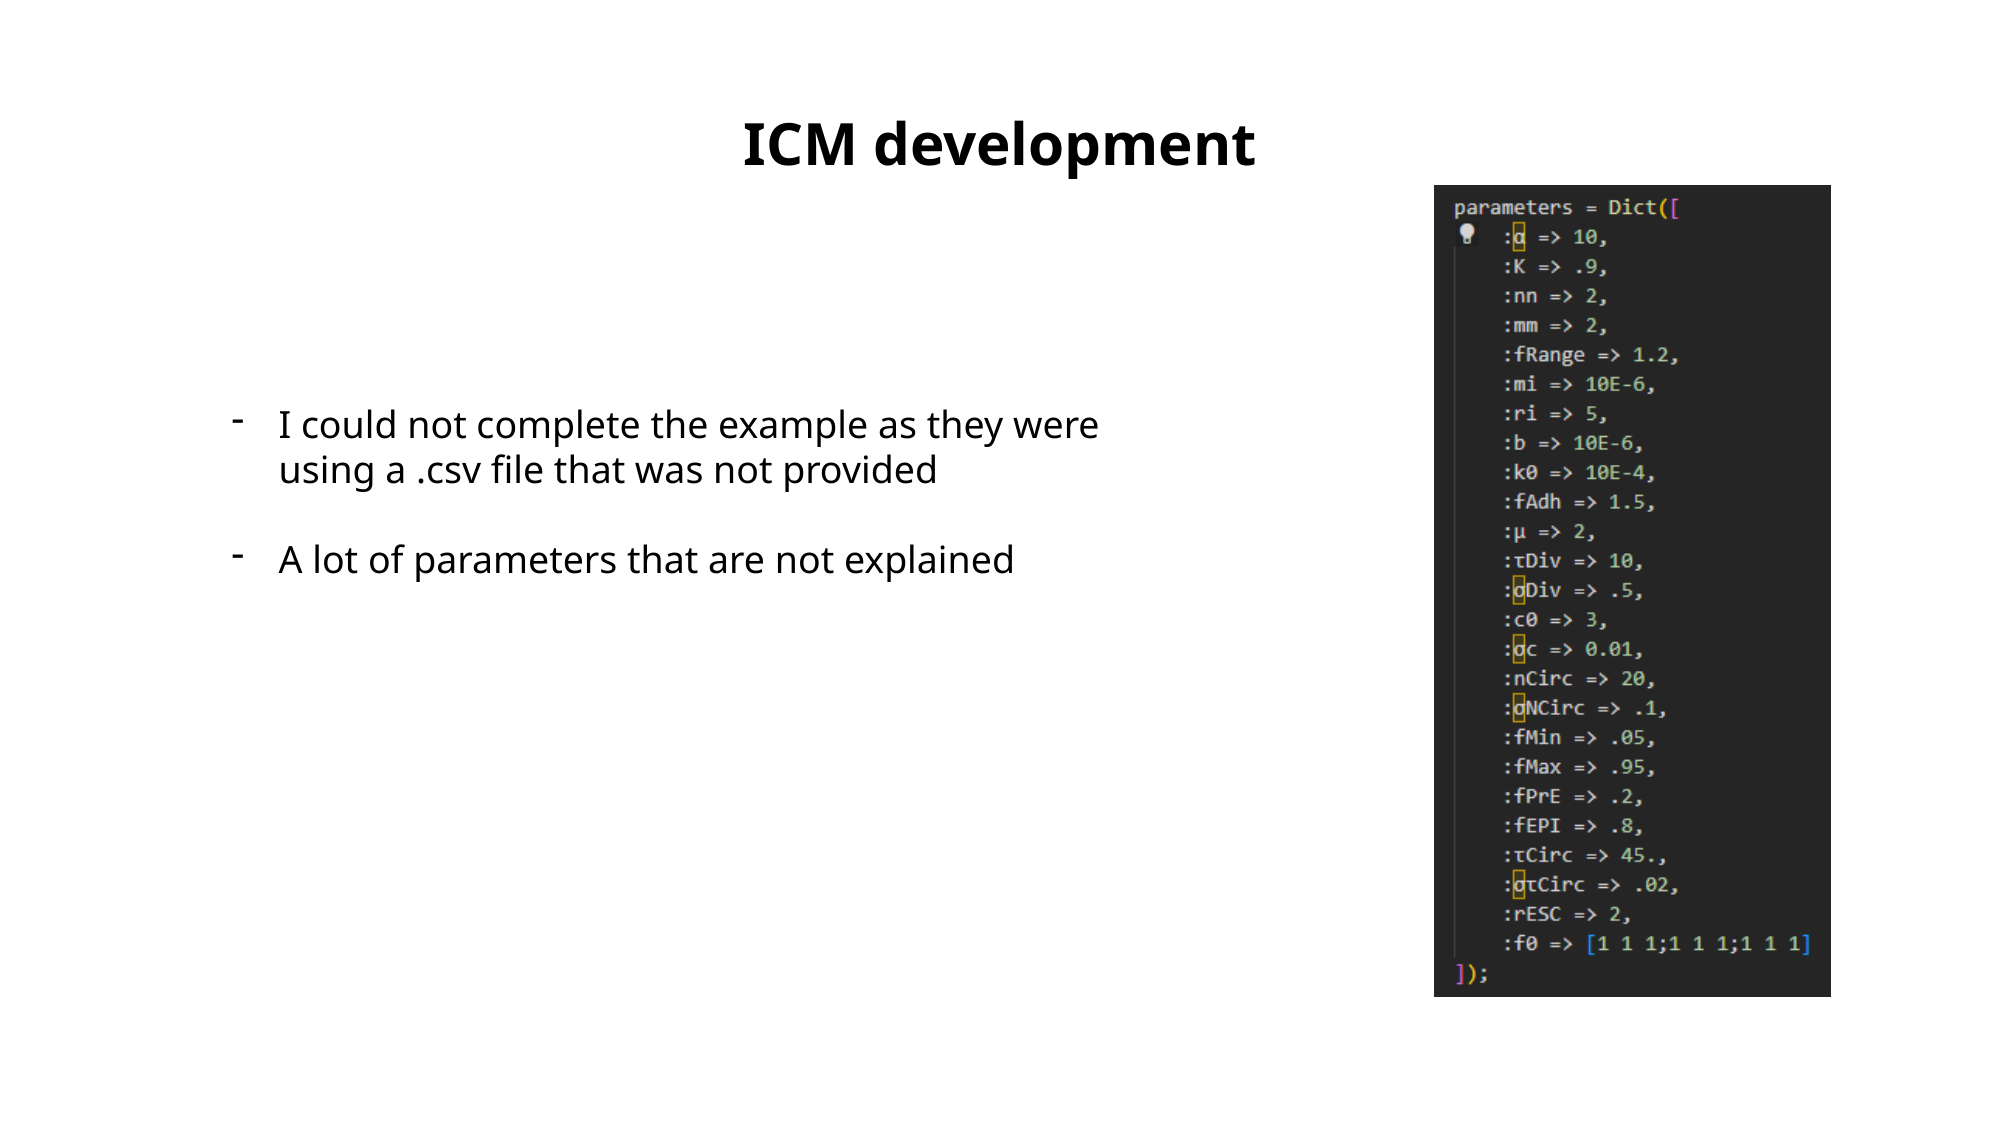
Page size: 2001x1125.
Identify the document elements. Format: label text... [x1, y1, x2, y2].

text_box I could not complete the example as they were using a .csv file that was not provided A lot of parameters that are not explained [216, 394, 1214, 589]
picture [1434, 185, 1832, 997]
text_box ICM development [728, 99, 1272, 185]
